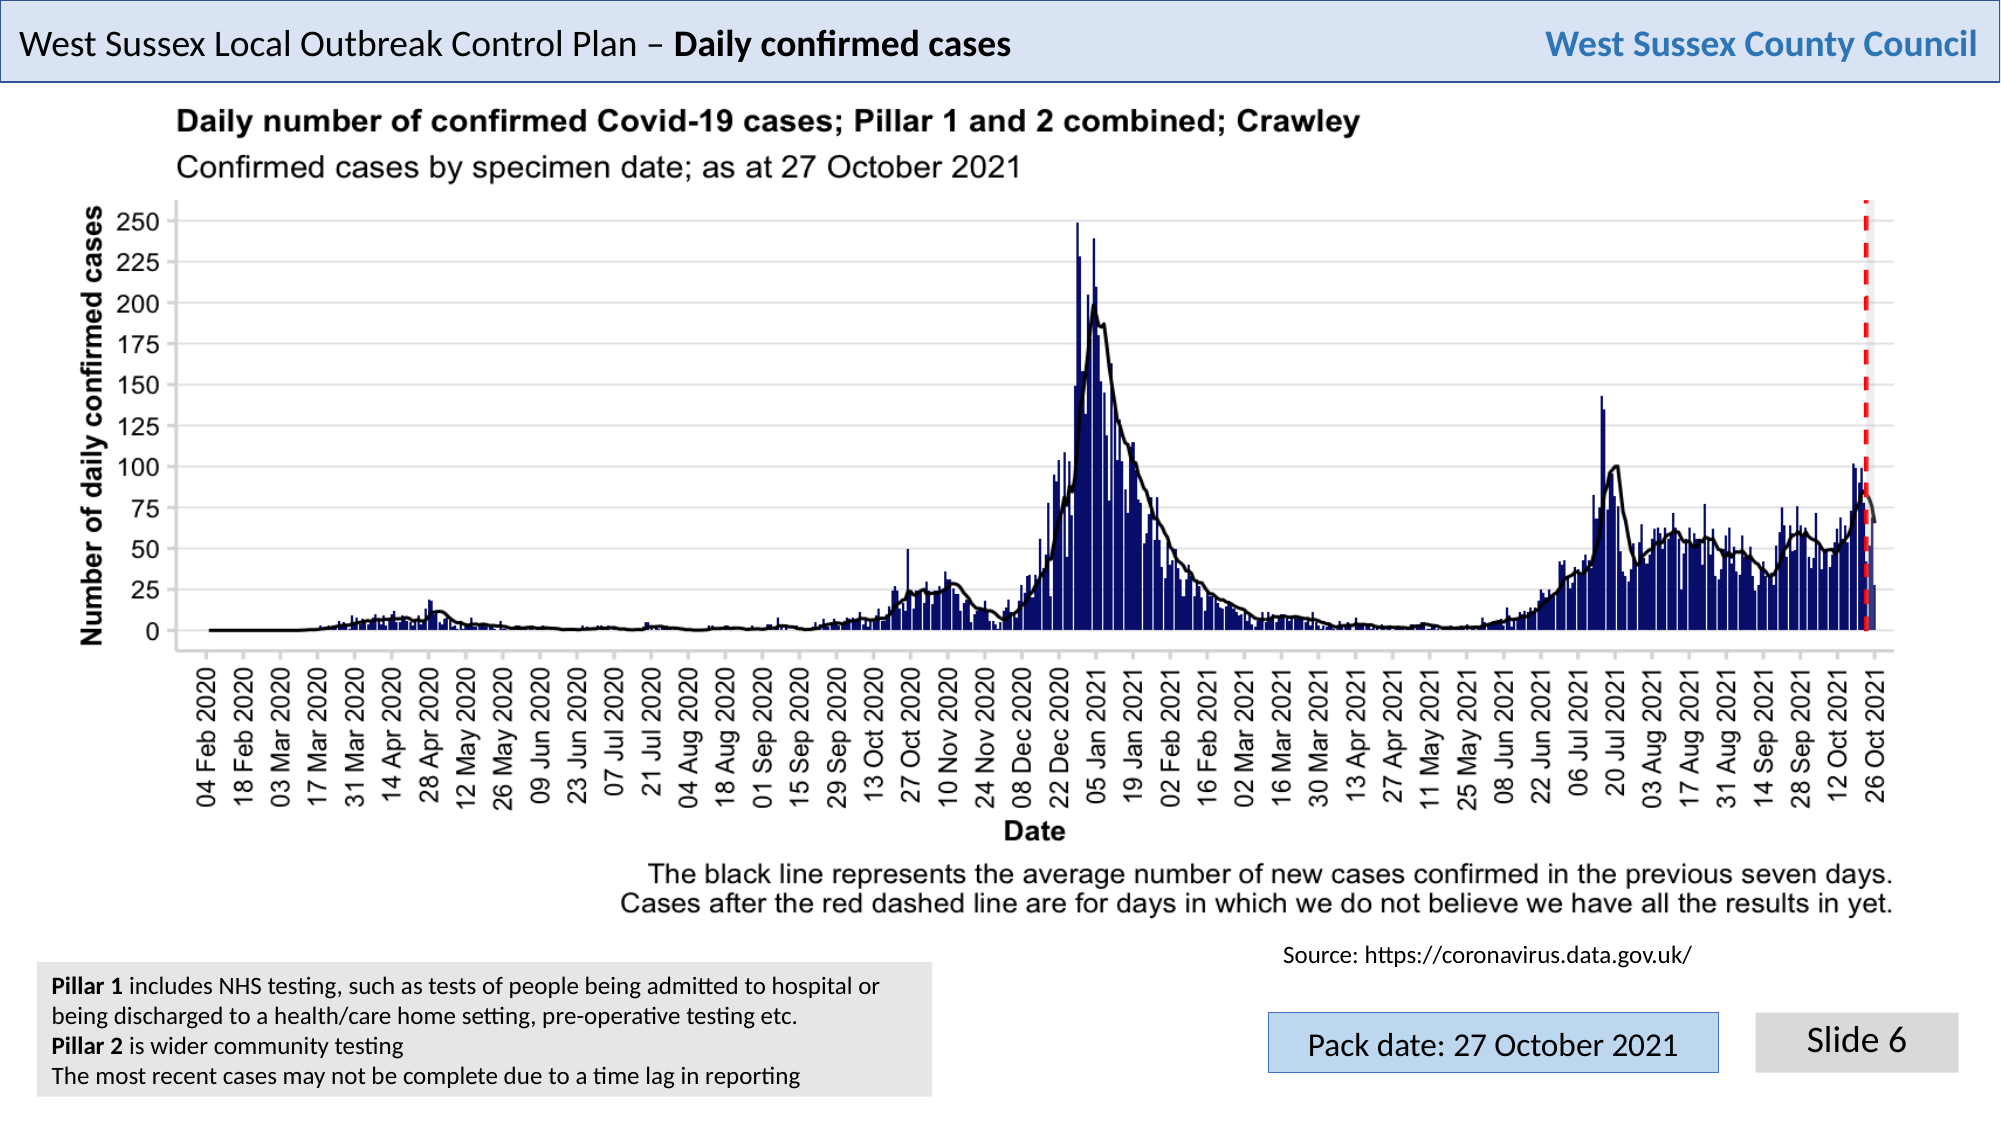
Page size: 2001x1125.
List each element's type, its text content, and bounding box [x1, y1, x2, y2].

list Slide 6 [1755, 1012, 1959, 1073]
list Source: https://coronavirus.data.gov.uk/ [1268, 935, 1912, 995]
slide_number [1268, 1012, 1719, 1073]
picture [63, 91, 1912, 935]
